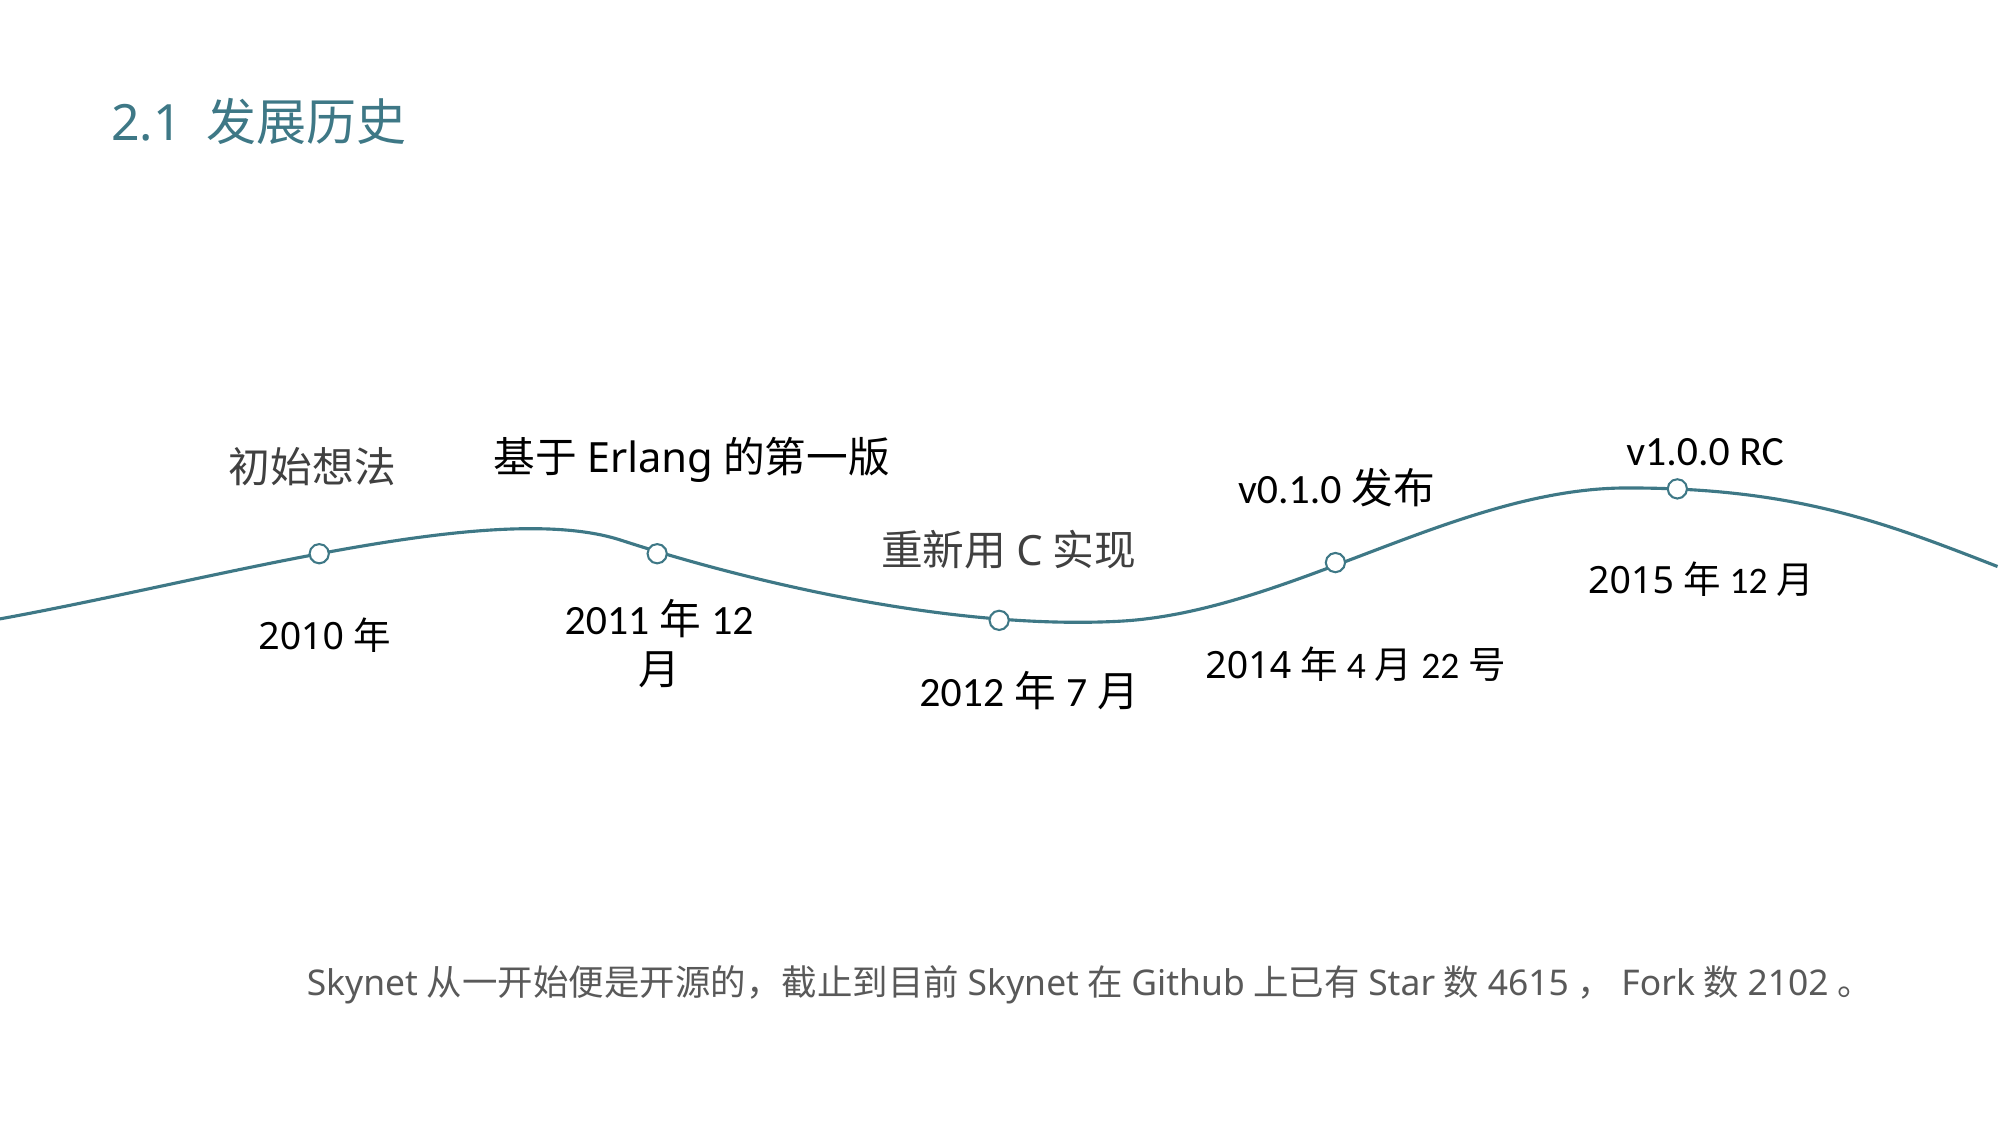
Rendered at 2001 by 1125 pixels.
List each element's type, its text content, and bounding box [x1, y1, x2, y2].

text_box [0, 486, 1998, 624]
text_box [988, 609, 1010, 632]
text_box [1324, 551, 1347, 574]
text_box v0.1.0发布 [1212, 454, 1461, 520]
text_box v1.0.0 RC [1516, 416, 1894, 482]
text_box 2015年12月 [1573, 548, 1838, 609]
text_box [308, 543, 330, 565]
text_box [1666, 482, 1689, 500]
text_box 重新用C实现 [865, 516, 1152, 581]
text_box 2012年7月 [904, 657, 1164, 723]
text_box Skynet从一开始便是开源的，截止到目前Skynet在Github上已有Star数4615，Fork数2102。 [248, 931, 1909, 1010]
text_box 2011年12月 [541, 585, 787, 701]
text_box 初始想法 [211, 433, 414, 499]
text_box 2014年4月22号 [1190, 633, 1529, 694]
text_box 2.1 发展历史 [96, 70, 540, 158]
text_box 基于Erlang的第一版 [478, 423, 915, 489]
text_box [646, 543, 668, 565]
text_box 2010年 [243, 604, 415, 665]
